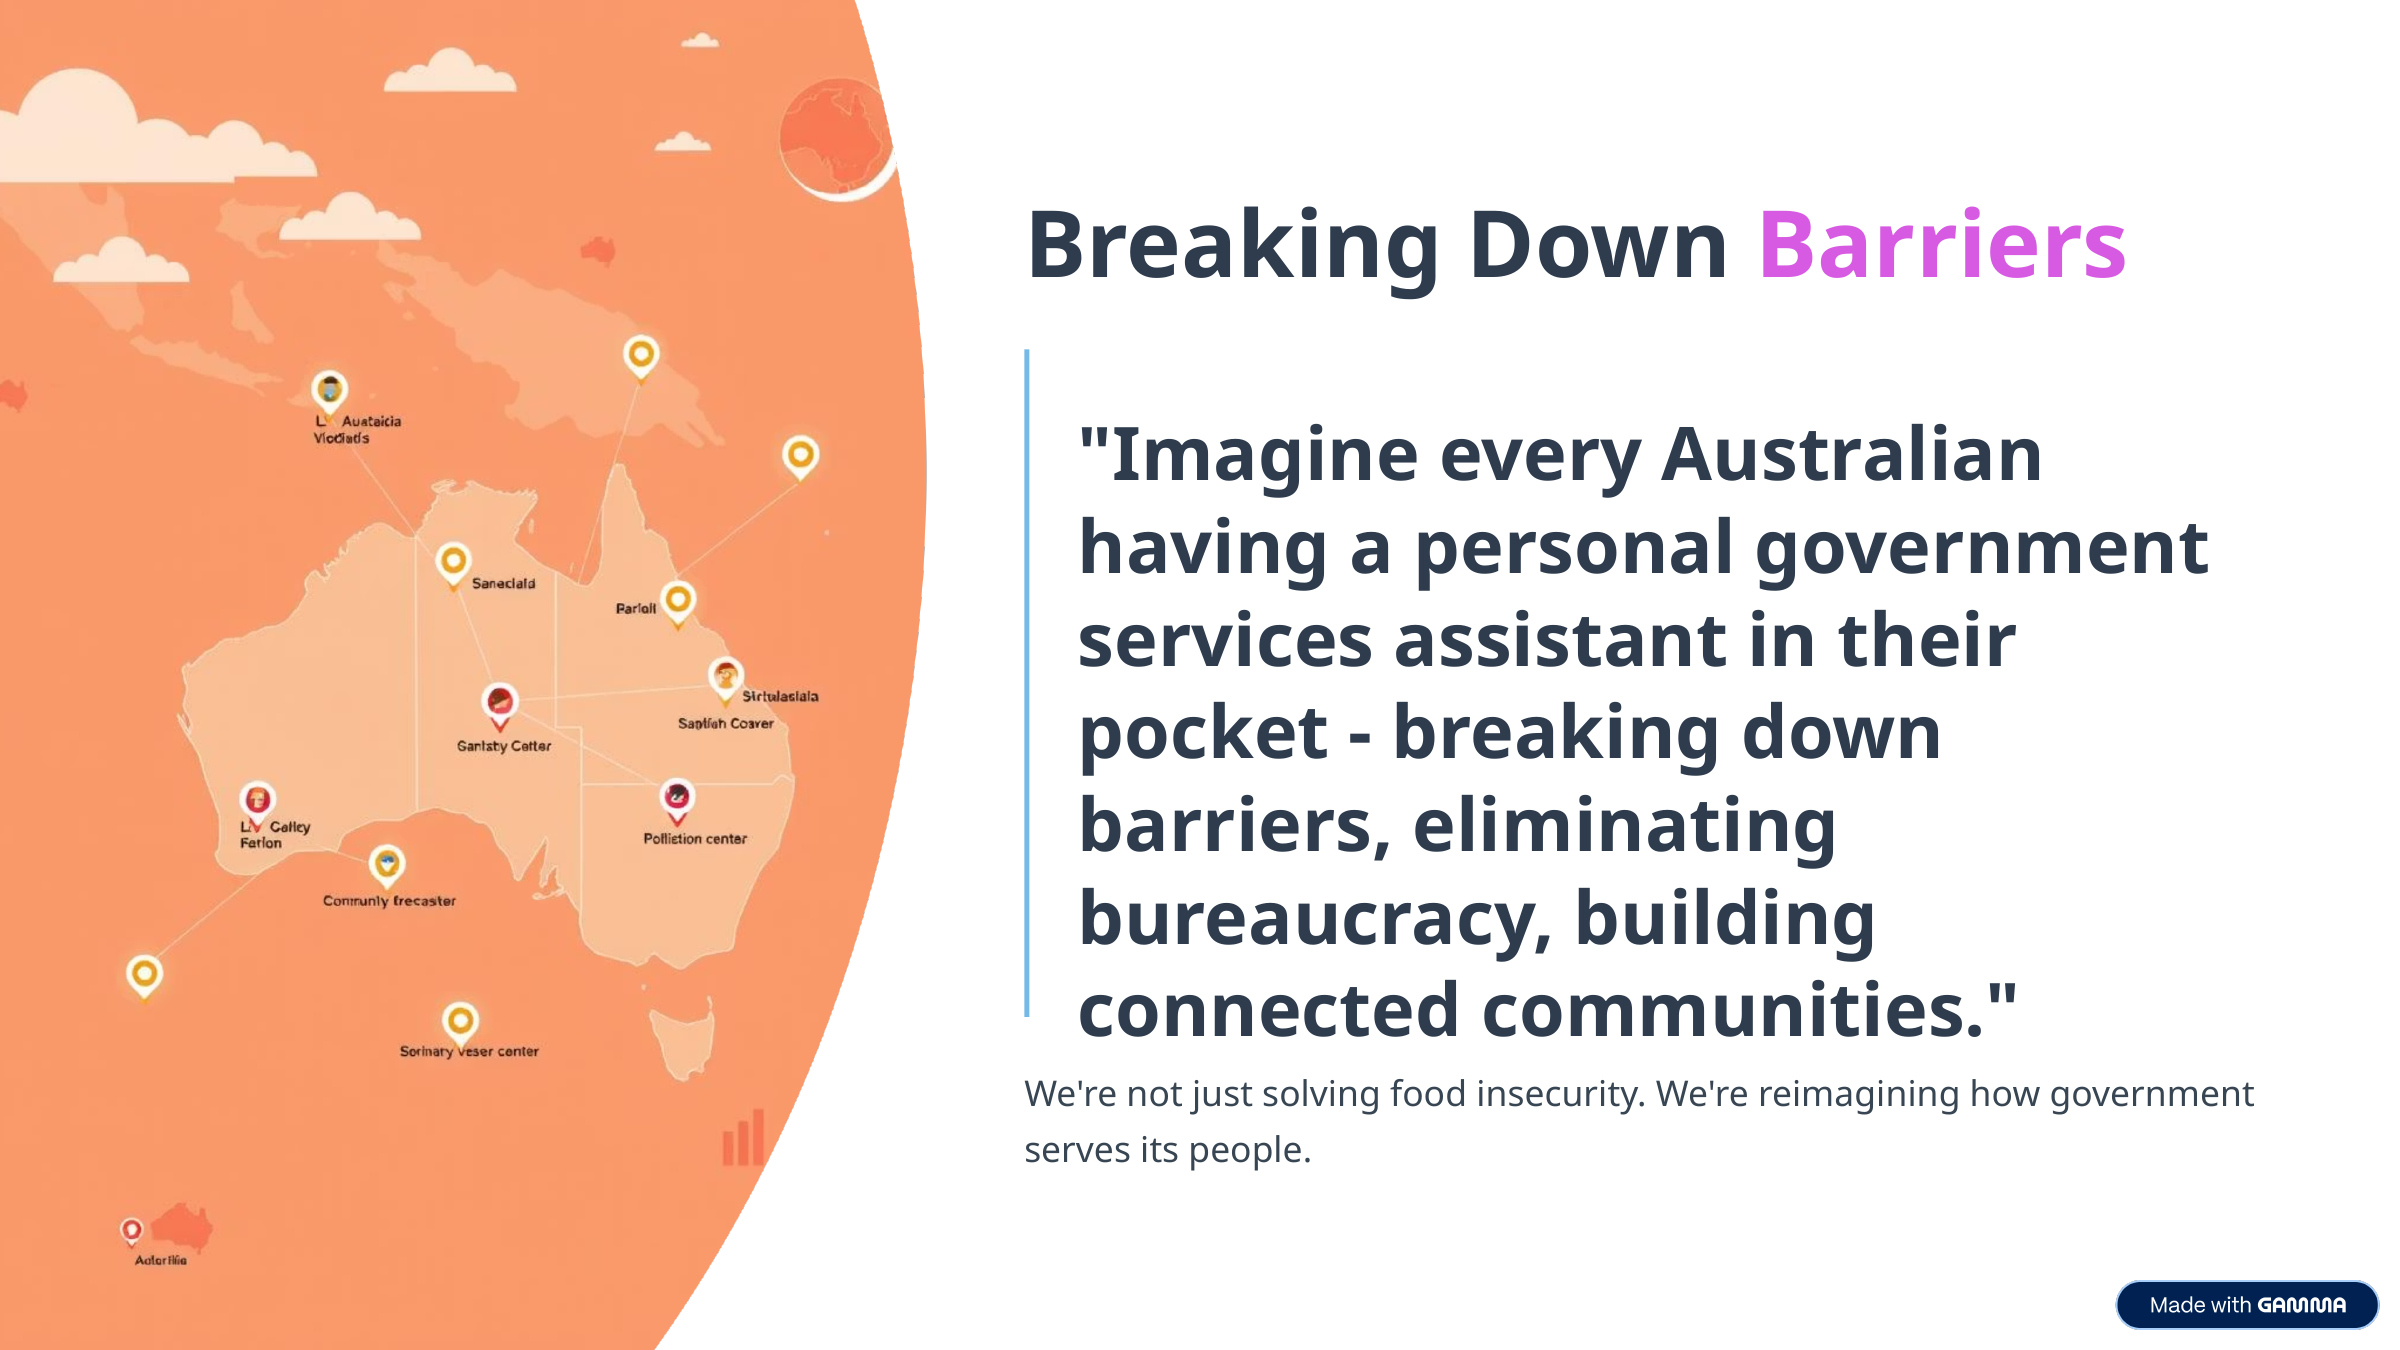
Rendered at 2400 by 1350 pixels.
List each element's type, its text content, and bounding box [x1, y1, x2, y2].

text_box "Imagine every Australian having a personal government services assistant in their pocket - breaking down barriers, eliminating bureaucracy, building connected communities." [1077, 402, 2276, 964]
text_box Breaking Down Barriers [1024, 179, 1999, 296]
picture [0, 0, 945, 1350]
text_box [1024, 349, 1030, 1017]
picture [2106, 1271, 2389, 1339]
text_box We're not just solving food insecurity. We're reimagining how government serves its people. [1024, 1057, 2276, 1171]
